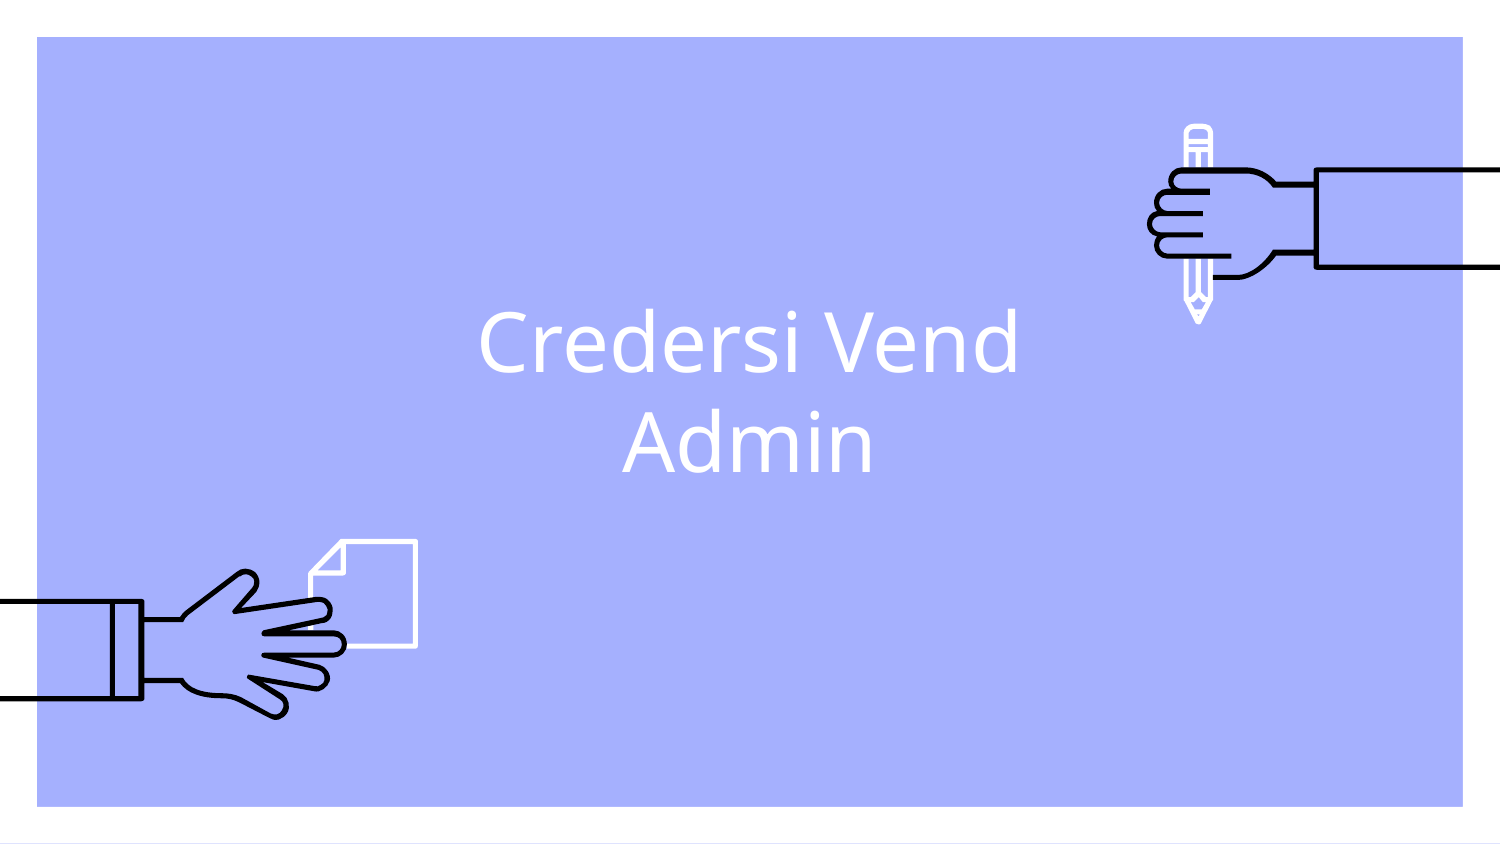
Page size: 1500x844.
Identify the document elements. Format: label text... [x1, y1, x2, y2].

title Credersi Vend Admin [430, 313, 1070, 505]
